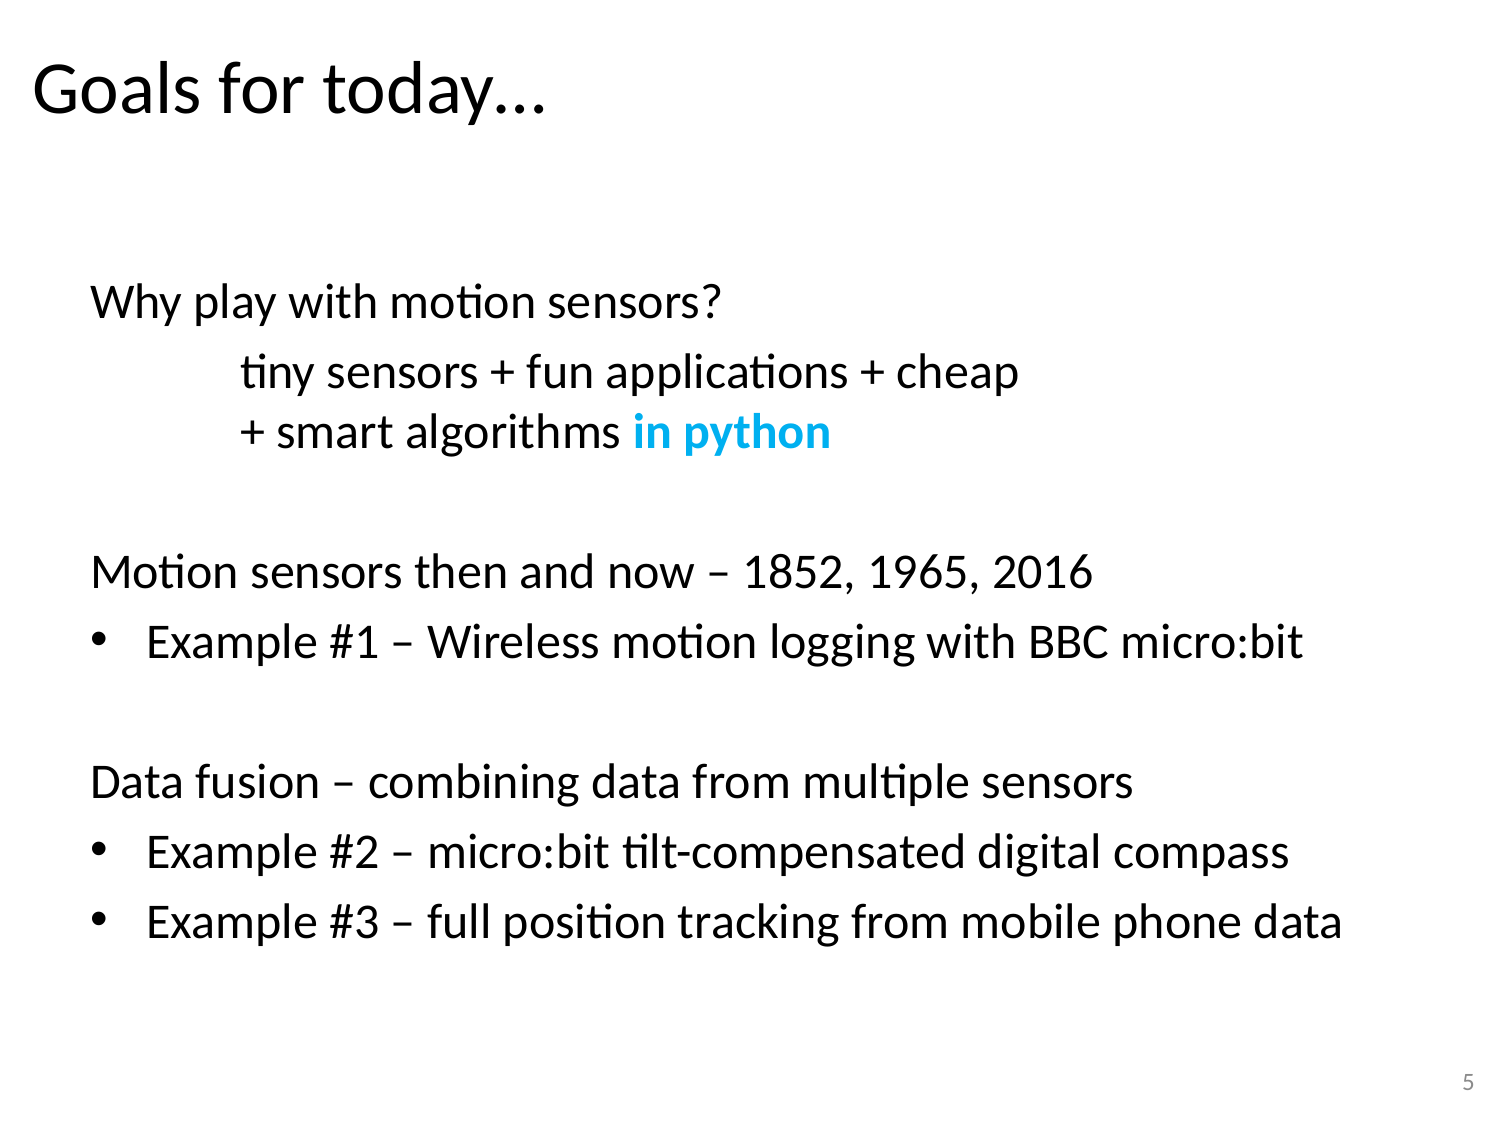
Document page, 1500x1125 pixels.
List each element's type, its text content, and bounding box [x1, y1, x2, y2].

title Goals for today… [17, 30, 1368, 161]
slide_number 4 [1139, 1050, 1490, 1111]
list Why play with motion sensors? tiny sensors + fun applications + cheap + smart algorithms in python Motion sensors then and now – 1852, 1965, 2016 Example #1 – Wireless motion logging with BBC micro:bit Data fusion – combining data from multiple sensors Example #2 – micro:bit tilt-compensated digital compass Example #3 – full position tracking from mobile phone data [75, 261, 1400, 1004]
